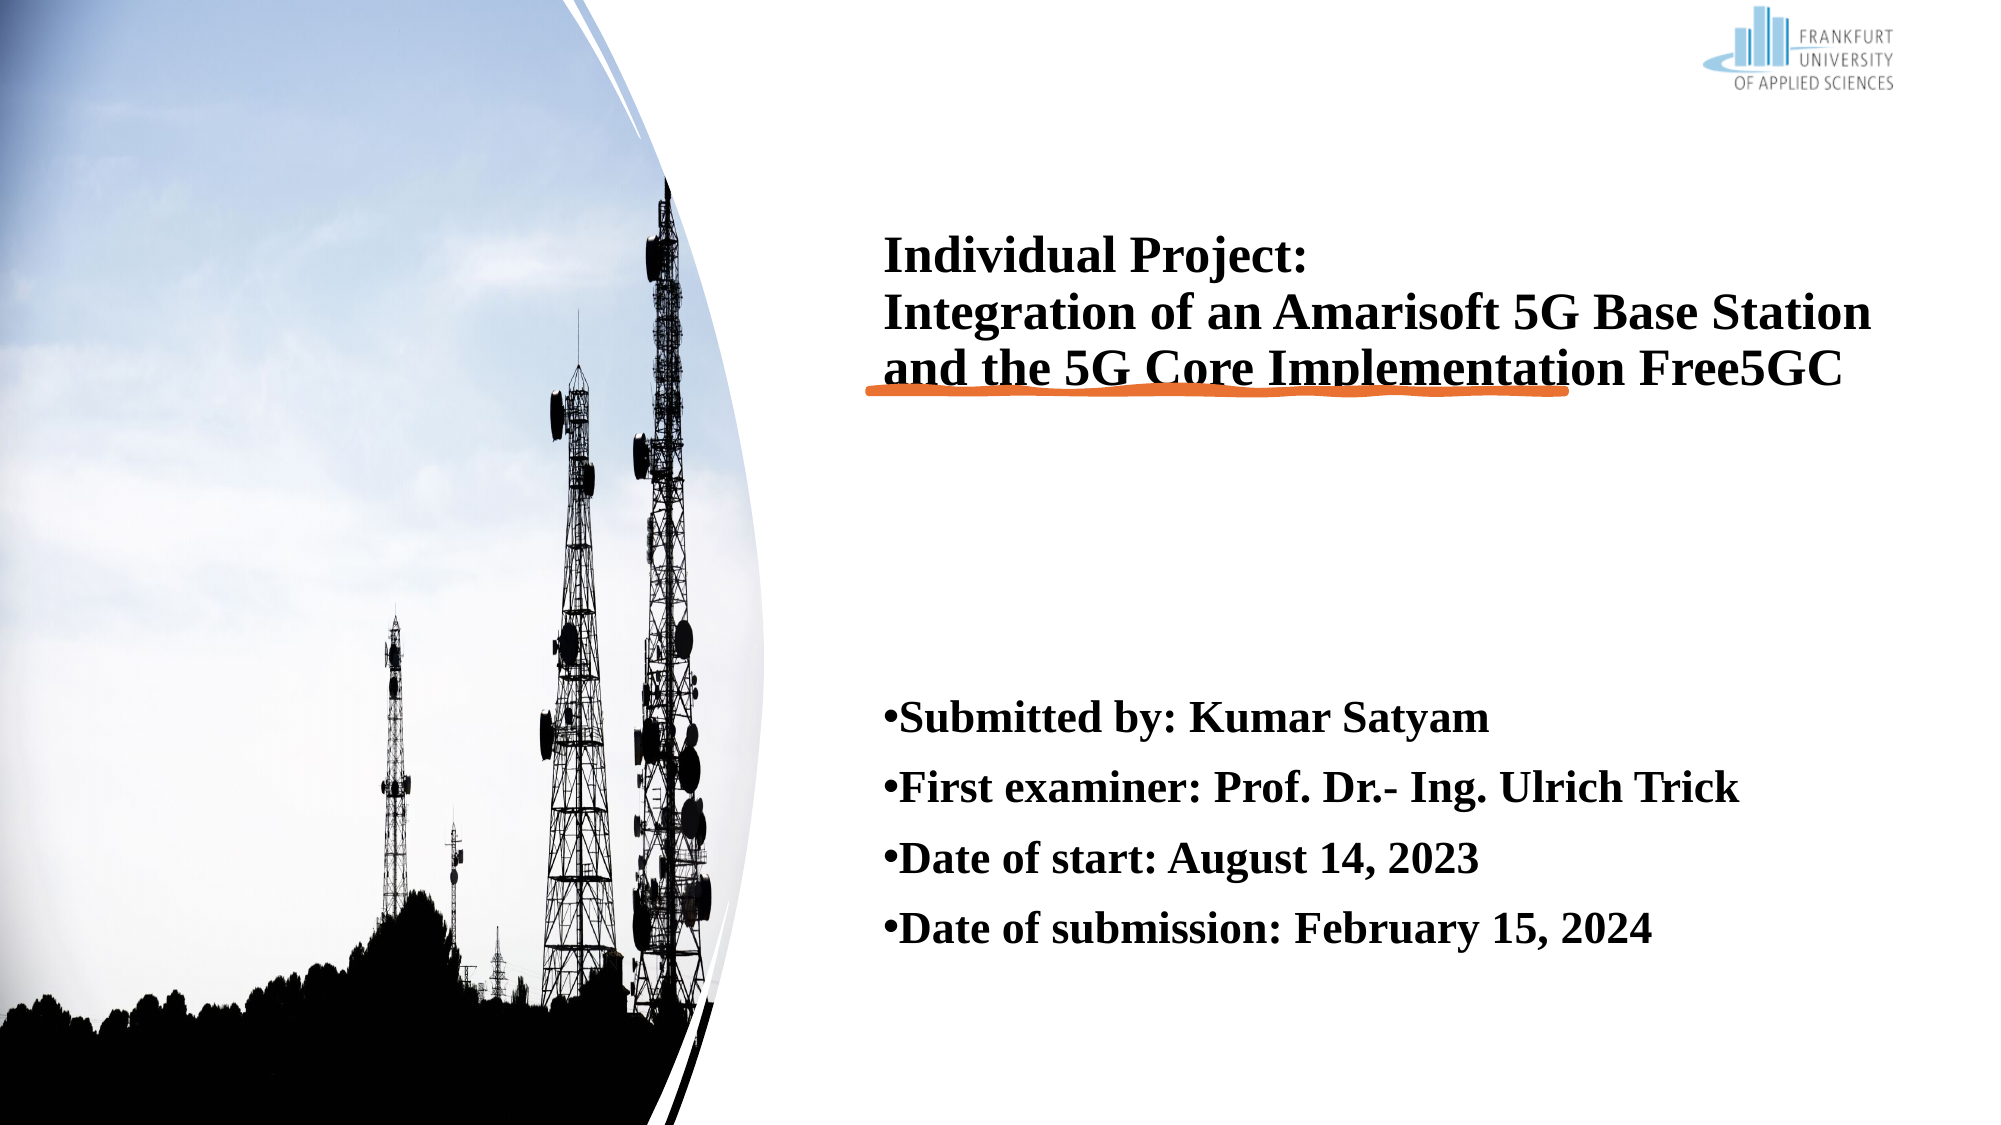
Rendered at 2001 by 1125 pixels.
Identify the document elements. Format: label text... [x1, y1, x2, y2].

picture [0, 0, 765, 1125]
title Individual Project: Integration of an Amarisoft 5G Base Station and the 5G Core Implementation Free5GC [868, 112, 1894, 405]
picture [1701, 3, 1894, 92]
subtitle Submitted by: Kumar Satyam First examiner: Prof. Dr.- Ing. Ulrich Trick Date of start: August 14, 2023 Date of submission: February 15, 2024 [868, 609, 1894, 1039]
text_box [765, 0, 2000, 1125]
text_box [867, 384, 1567, 396]
